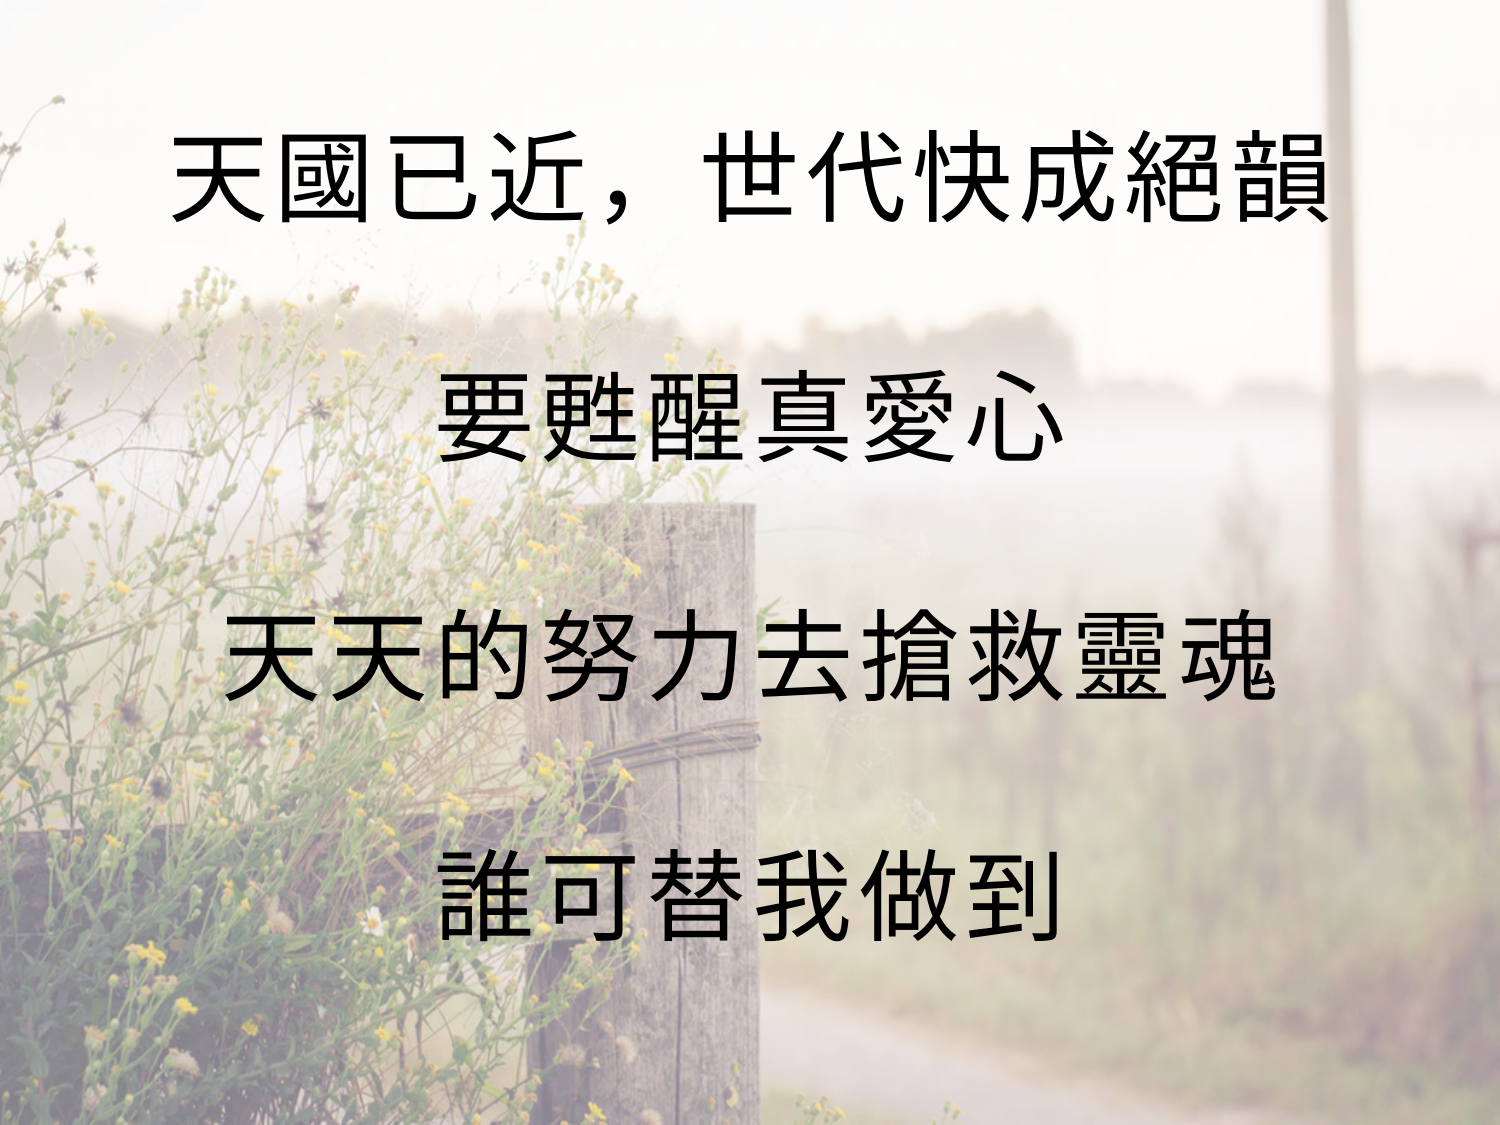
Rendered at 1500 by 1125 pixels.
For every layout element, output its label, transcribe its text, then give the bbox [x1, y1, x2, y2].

text_box 天國已近，世代快成絕韻 要甦醒真愛心 天天的努力去搶救靈魂 誰可替我做到 [0, 0, 1500, 962]
